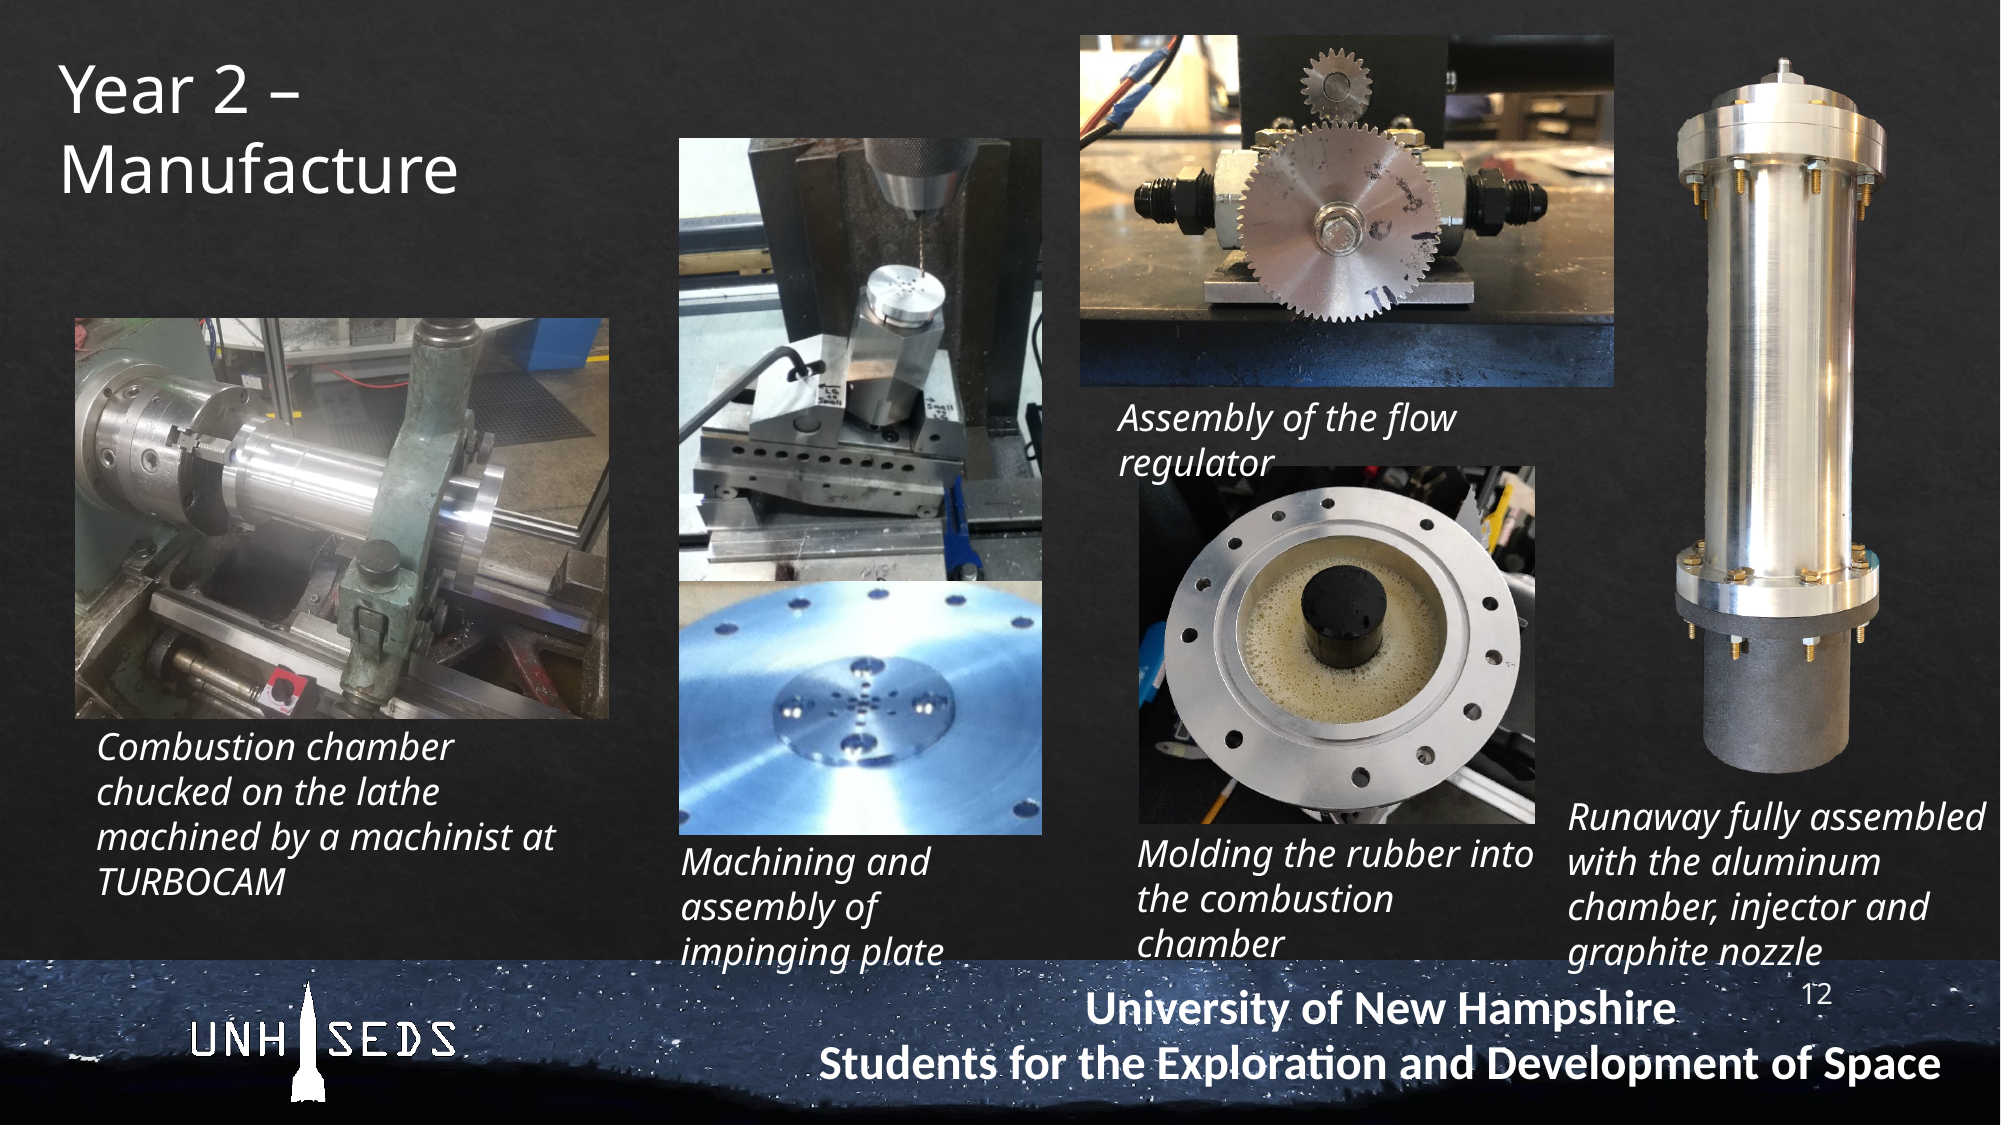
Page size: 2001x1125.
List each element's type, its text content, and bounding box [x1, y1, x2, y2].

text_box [0, 959, 2000, 1125]
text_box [1079, 34, 1614, 448]
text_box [75, 318, 610, 868]
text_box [1552, 41, 2000, 938]
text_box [665, 138, 1056, 938]
text_box Year 2 – Manufacture [43, 39, 723, 214]
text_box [1121, 466, 1544, 930]
